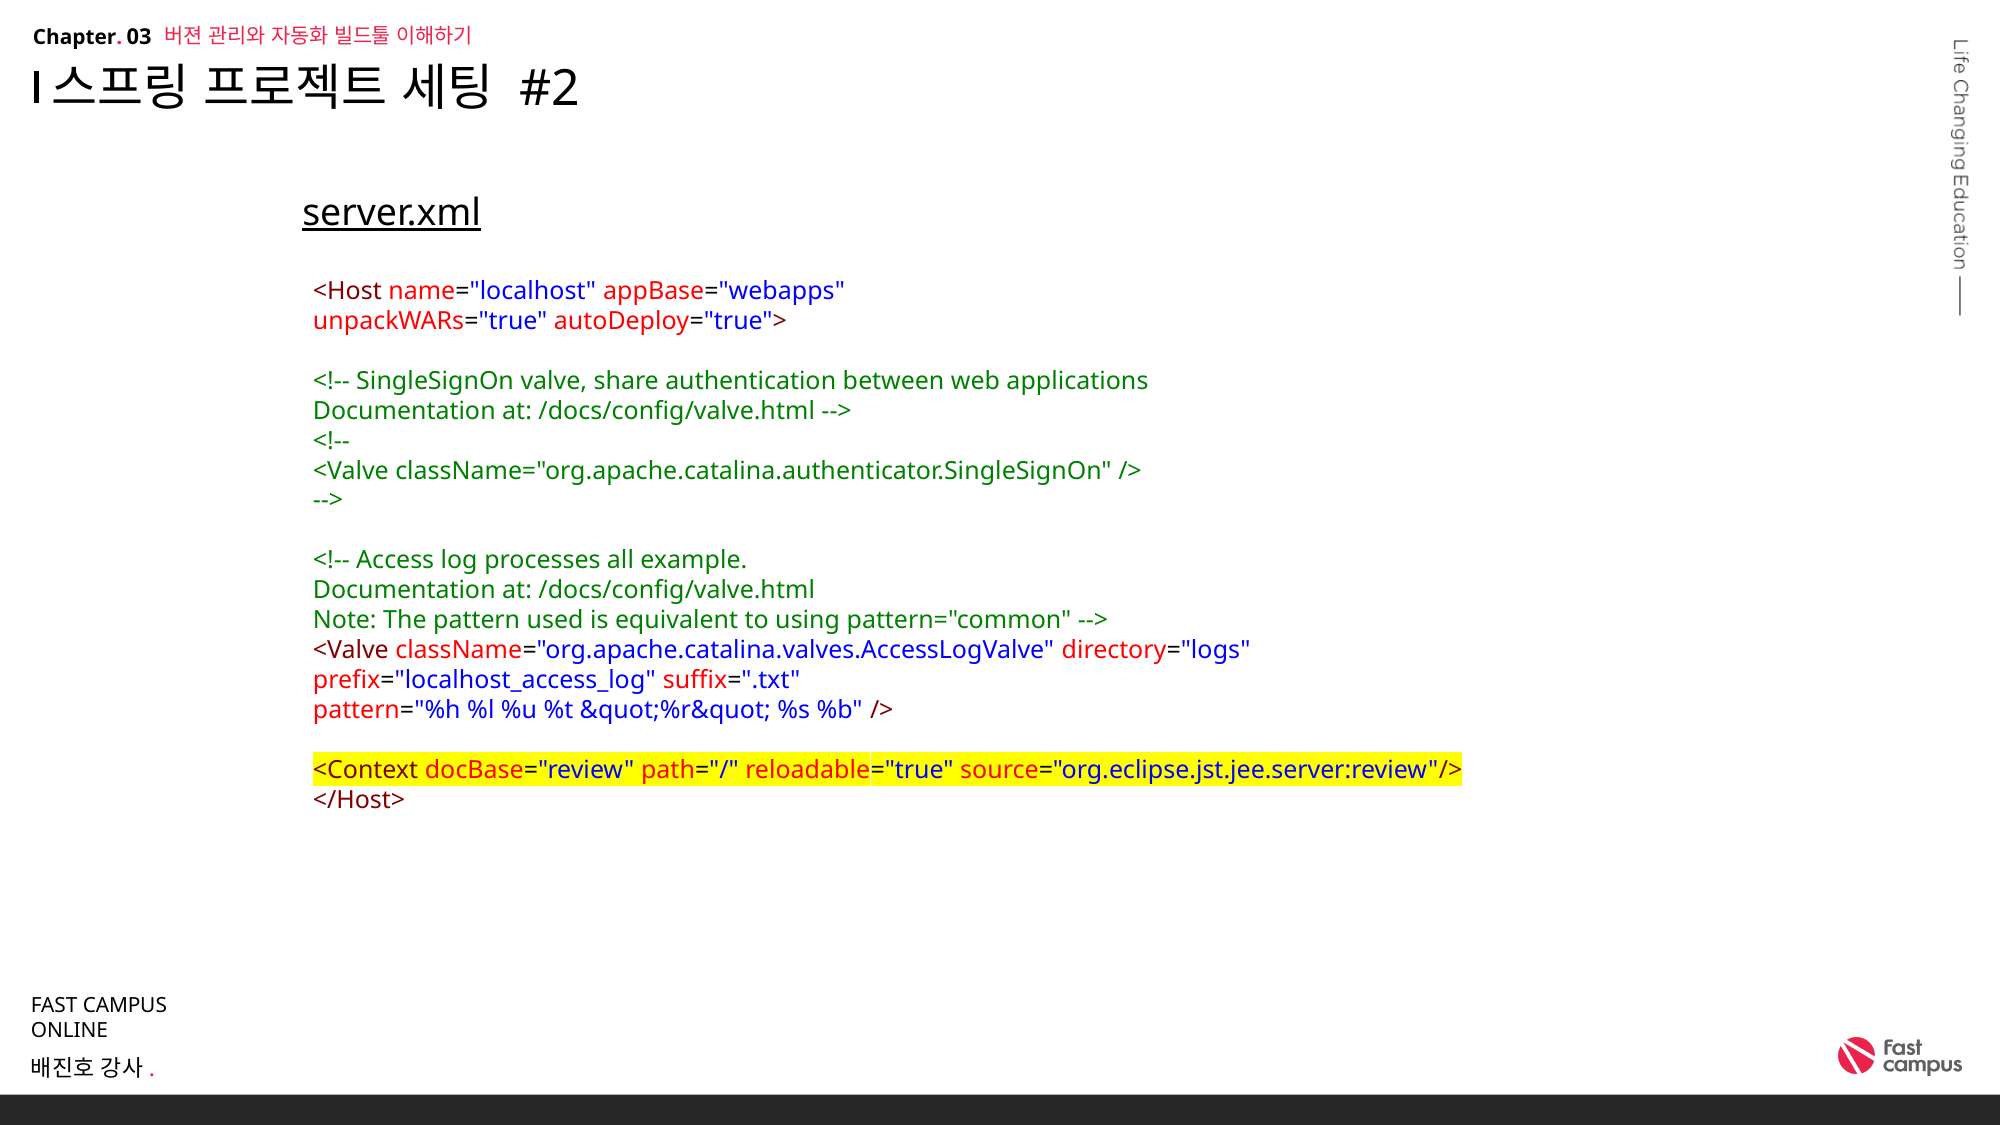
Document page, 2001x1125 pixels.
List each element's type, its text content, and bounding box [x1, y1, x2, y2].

title 스프링 프로젝트 세팅 #2 [36, 54, 1830, 111]
list 03 [111, 18, 150, 55]
text_box server.xml [287, 180, 496, 241]
list 버젼 관리와 자동화 빌드툴 이해하기 [150, 18, 552, 55]
text_box <Host name="localhost" appBase="webapps" unpackWARs="true" autoDeploy="true"> <!-- SingleSignOn valve, share authentication between web applications Documentation at: /docs/config/valve.html --> <!-- <Valve className="org.apache.catalina.authenticator.SingleSignOn" /> --> <!-- Access log processes all example. Documentation at: /docs/config/valve.html Note: The pattern used is equivalent to using pattern="common" --> <Valve className="org.apache.catalina.valves.AccessLogValve" directory="logs" prefix="localhost_access_log" suffix=".txt" pattern="%h %l %u %t &quot;%r&quot; %s %b" /> <Context docBase="review" path="/" reloadable="true" source="org.eclipse.jst.jee.server:review"/> </Host> [298, 267, 2000, 821]
picture [1838, 1037, 1962, 1076]
picture [1942, 23, 1981, 267]
